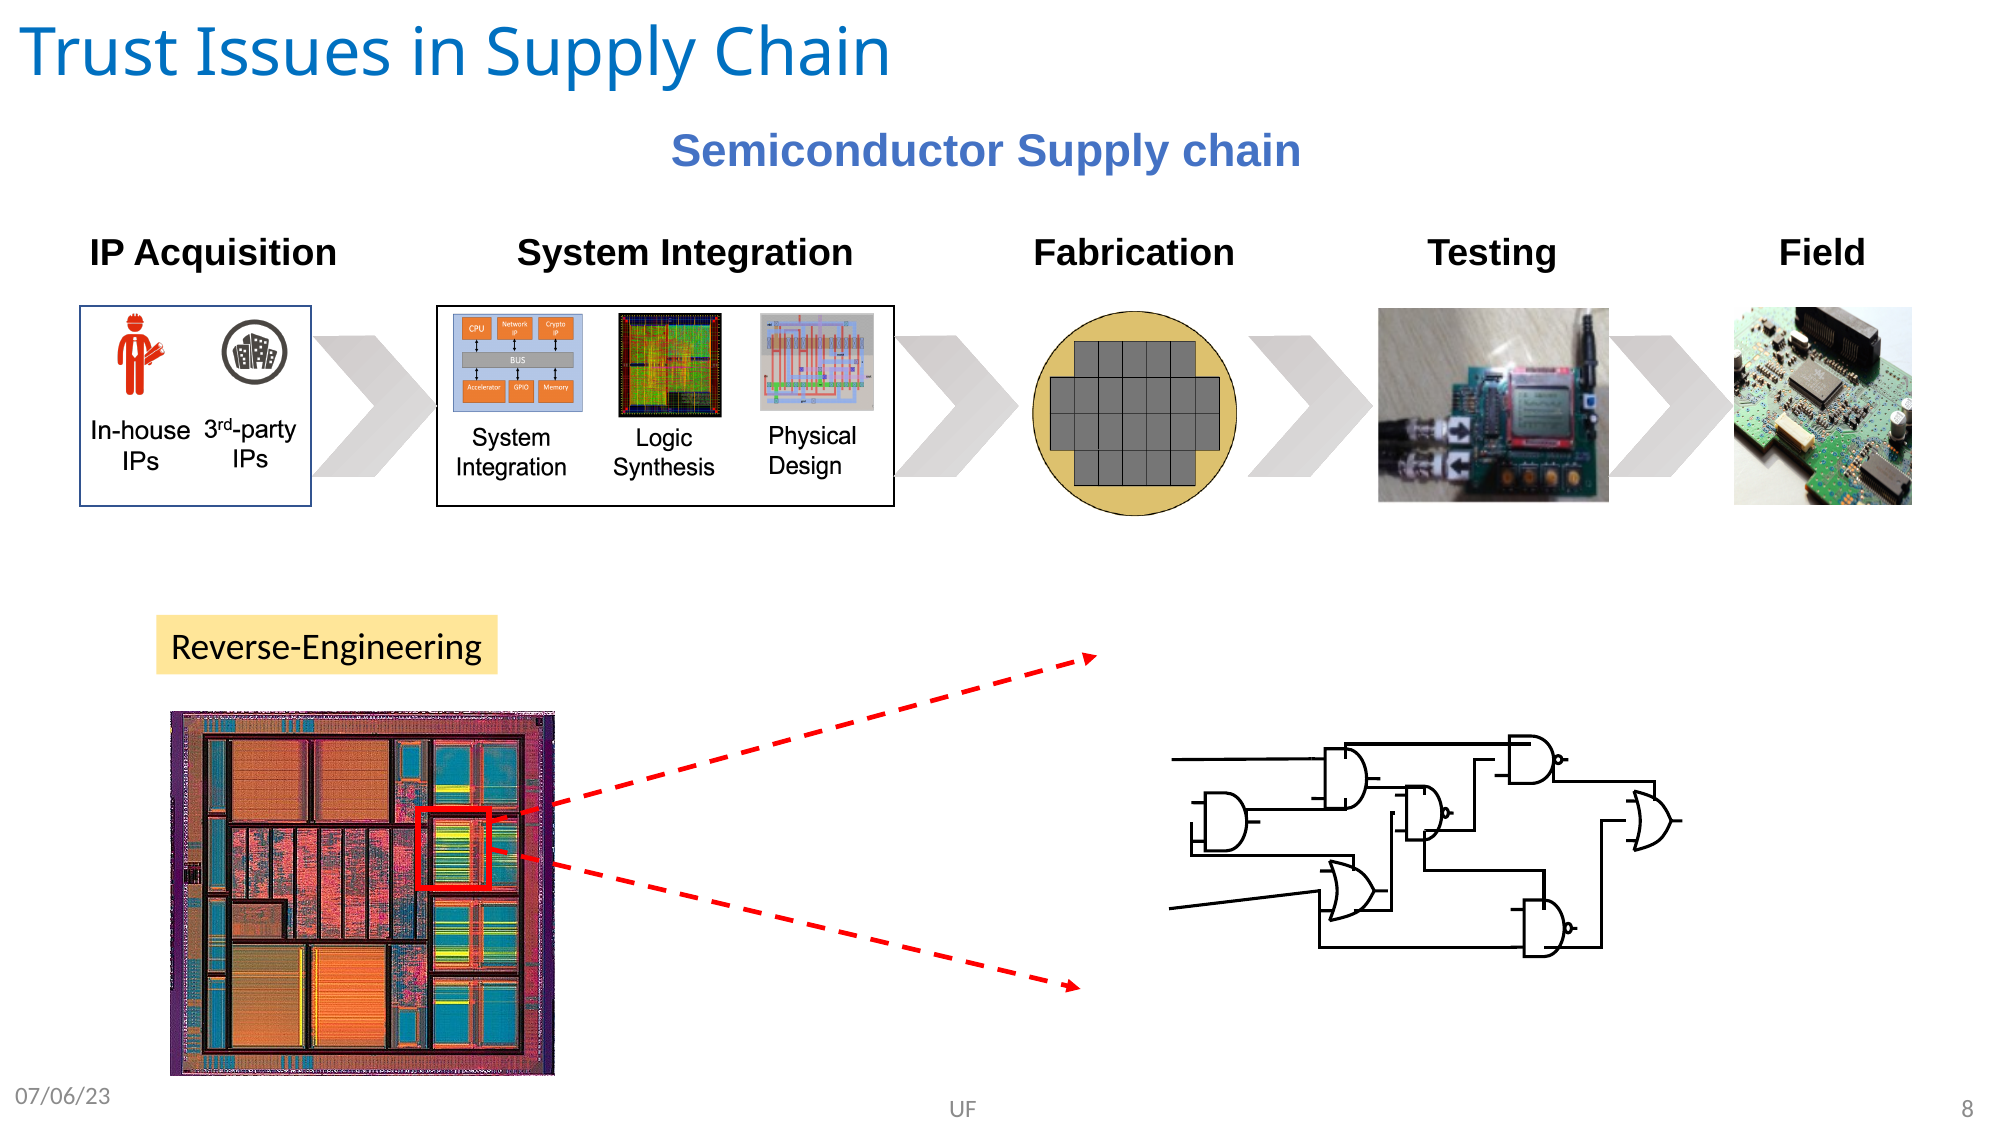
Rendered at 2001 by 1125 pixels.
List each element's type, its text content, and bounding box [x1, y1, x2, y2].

picture [170, 711, 555, 1076]
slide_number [0, 1065, 450, 1125]
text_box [489, 848, 1081, 989]
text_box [61, 220, 1912, 522]
text_box Trust Issues in Supply Chain [0, 0, 1975, 103]
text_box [1140, 688, 1683, 957]
text_box Reverse-Engineering [156, 614, 498, 675]
footer UF [625, 1077, 1301, 1125]
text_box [489, 655, 1098, 822]
text_box Semiconductor Supply chain [656, 113, 1318, 184]
slide_number 8 [1539, 1077, 1990, 1125]
